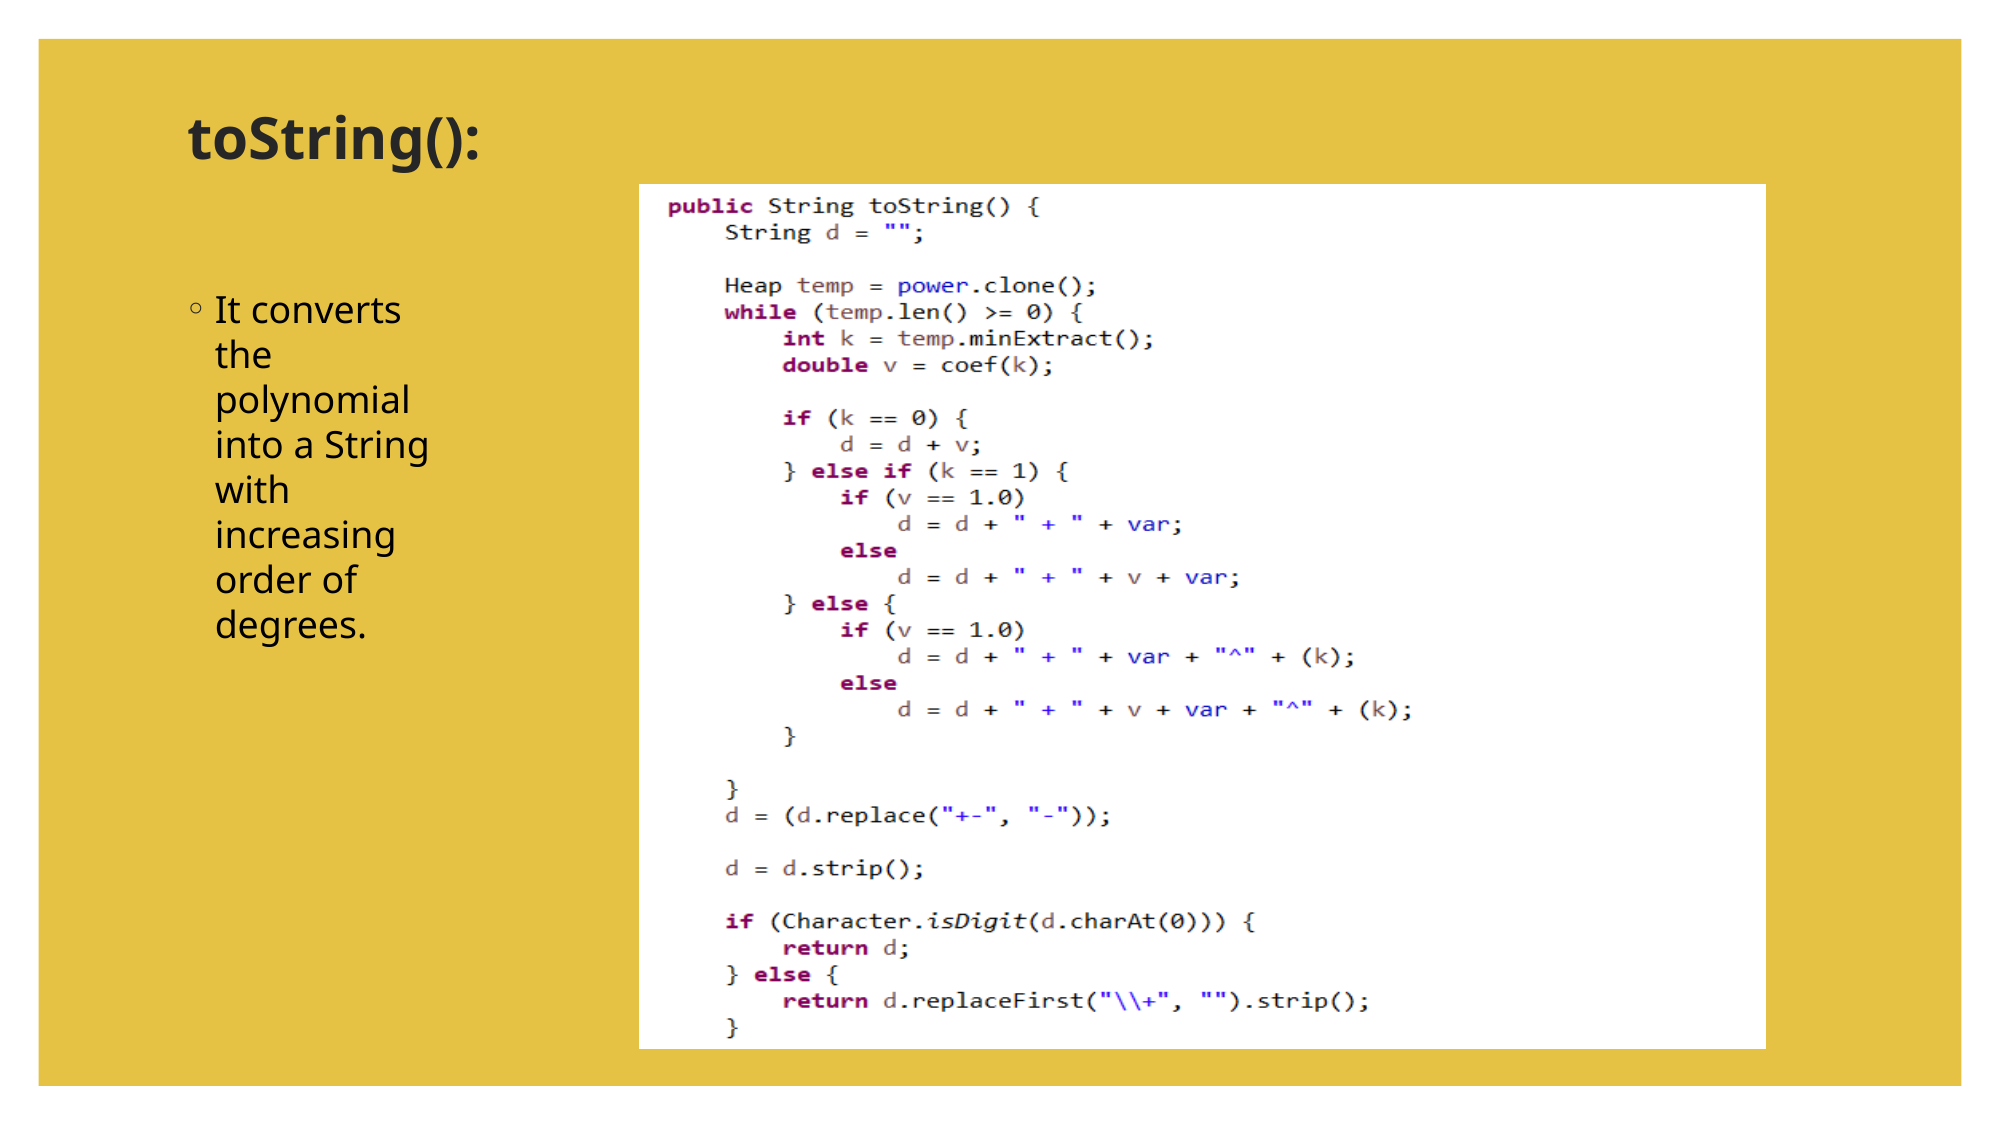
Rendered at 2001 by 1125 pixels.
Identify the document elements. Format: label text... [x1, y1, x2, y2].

picture [639, 184, 1766, 1049]
title toString(): [28, 76, 640, 207]
list It converts the polynomial into a String with increasing order of degrees. [169, 278, 469, 824]
